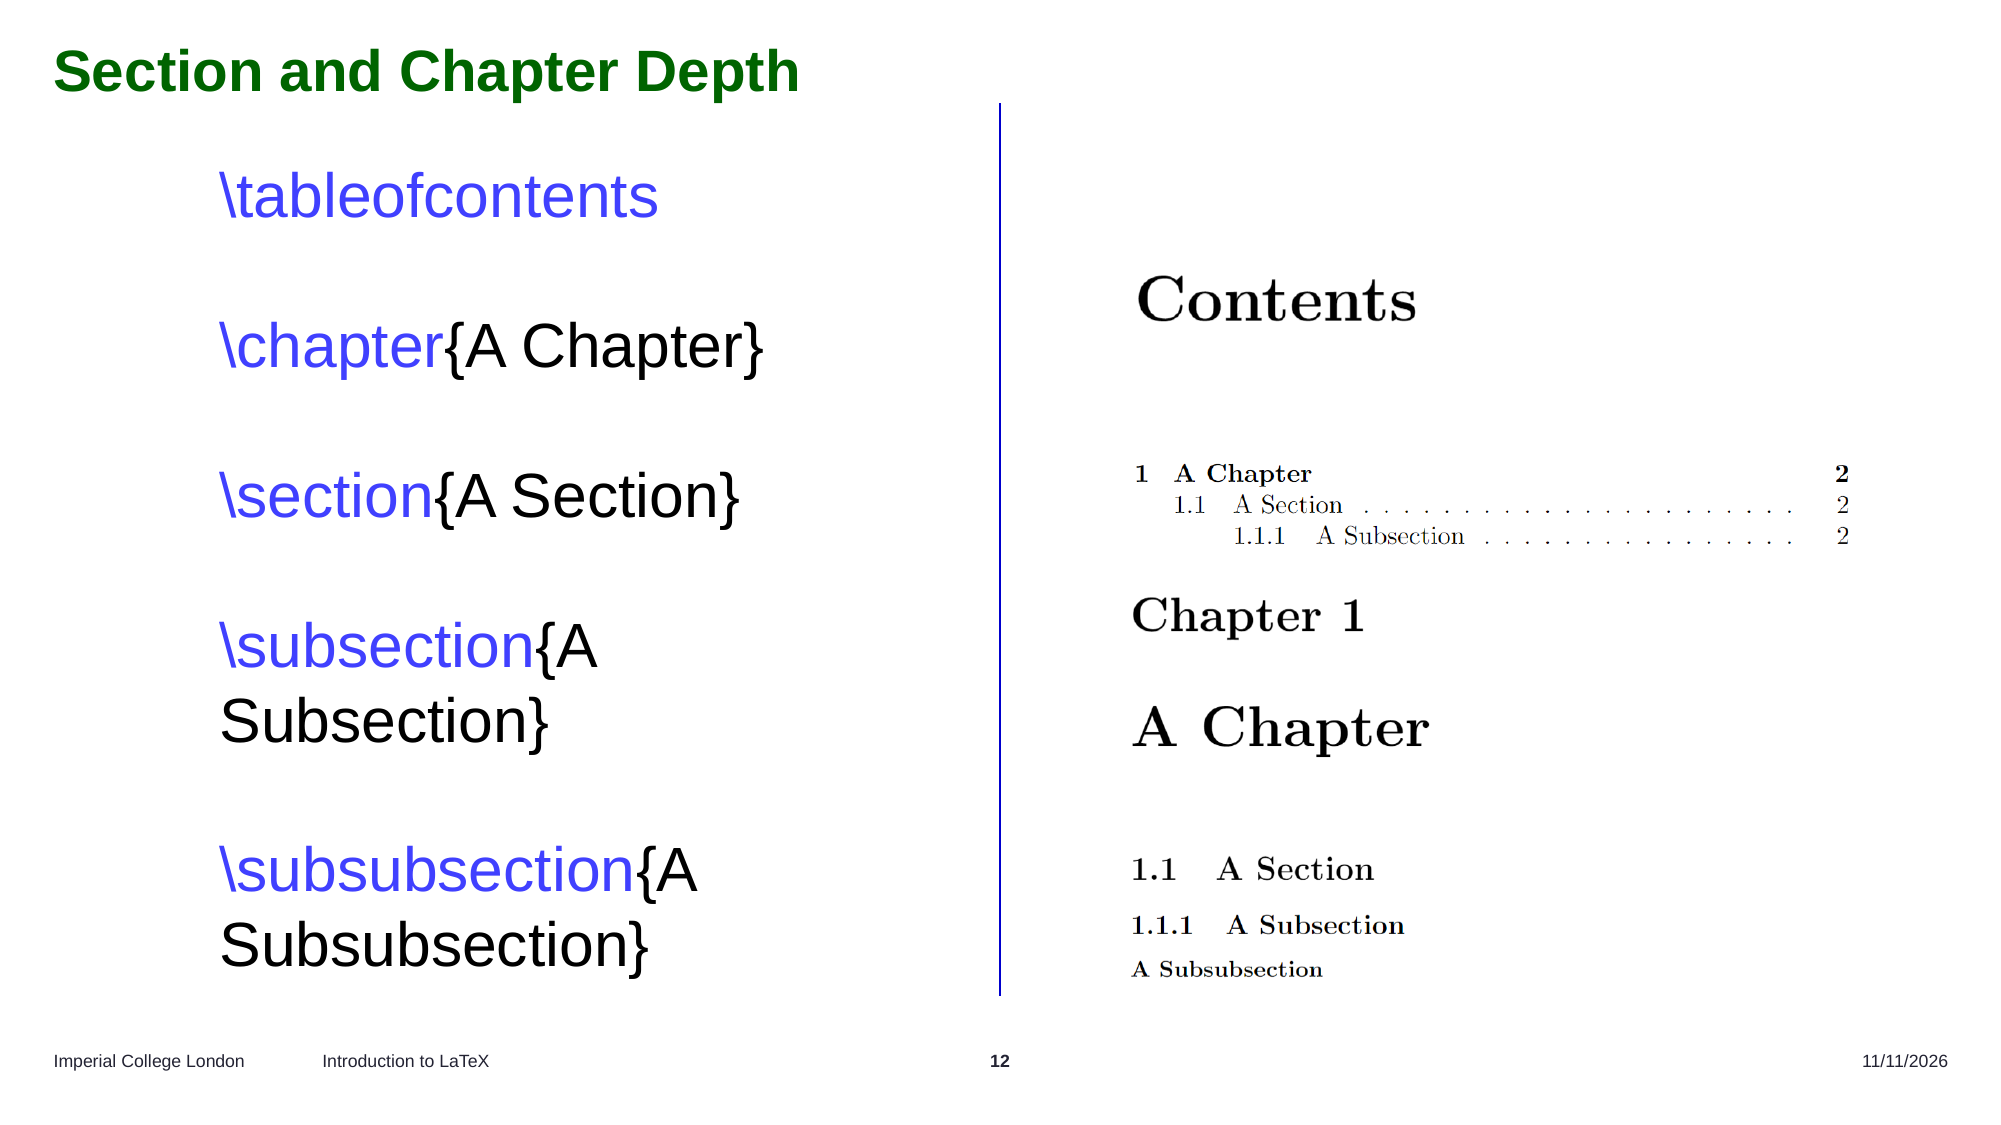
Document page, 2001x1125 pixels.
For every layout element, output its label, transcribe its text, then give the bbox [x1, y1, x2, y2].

footer Introduction to LaTeX [322, 1048, 884, 1072]
picture [1115, 261, 1868, 996]
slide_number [1745, 1048, 1948, 1072]
text_box \tableofcontents \chapter{A Chapter} \section{A Section} \subsection{A Subsection} \subsubsection{A Subsubsection} [204, 147, 884, 987]
slide_number 12 [973, 1048, 1027, 1072]
title Section and Chapter Depth [53, 41, 1947, 104]
